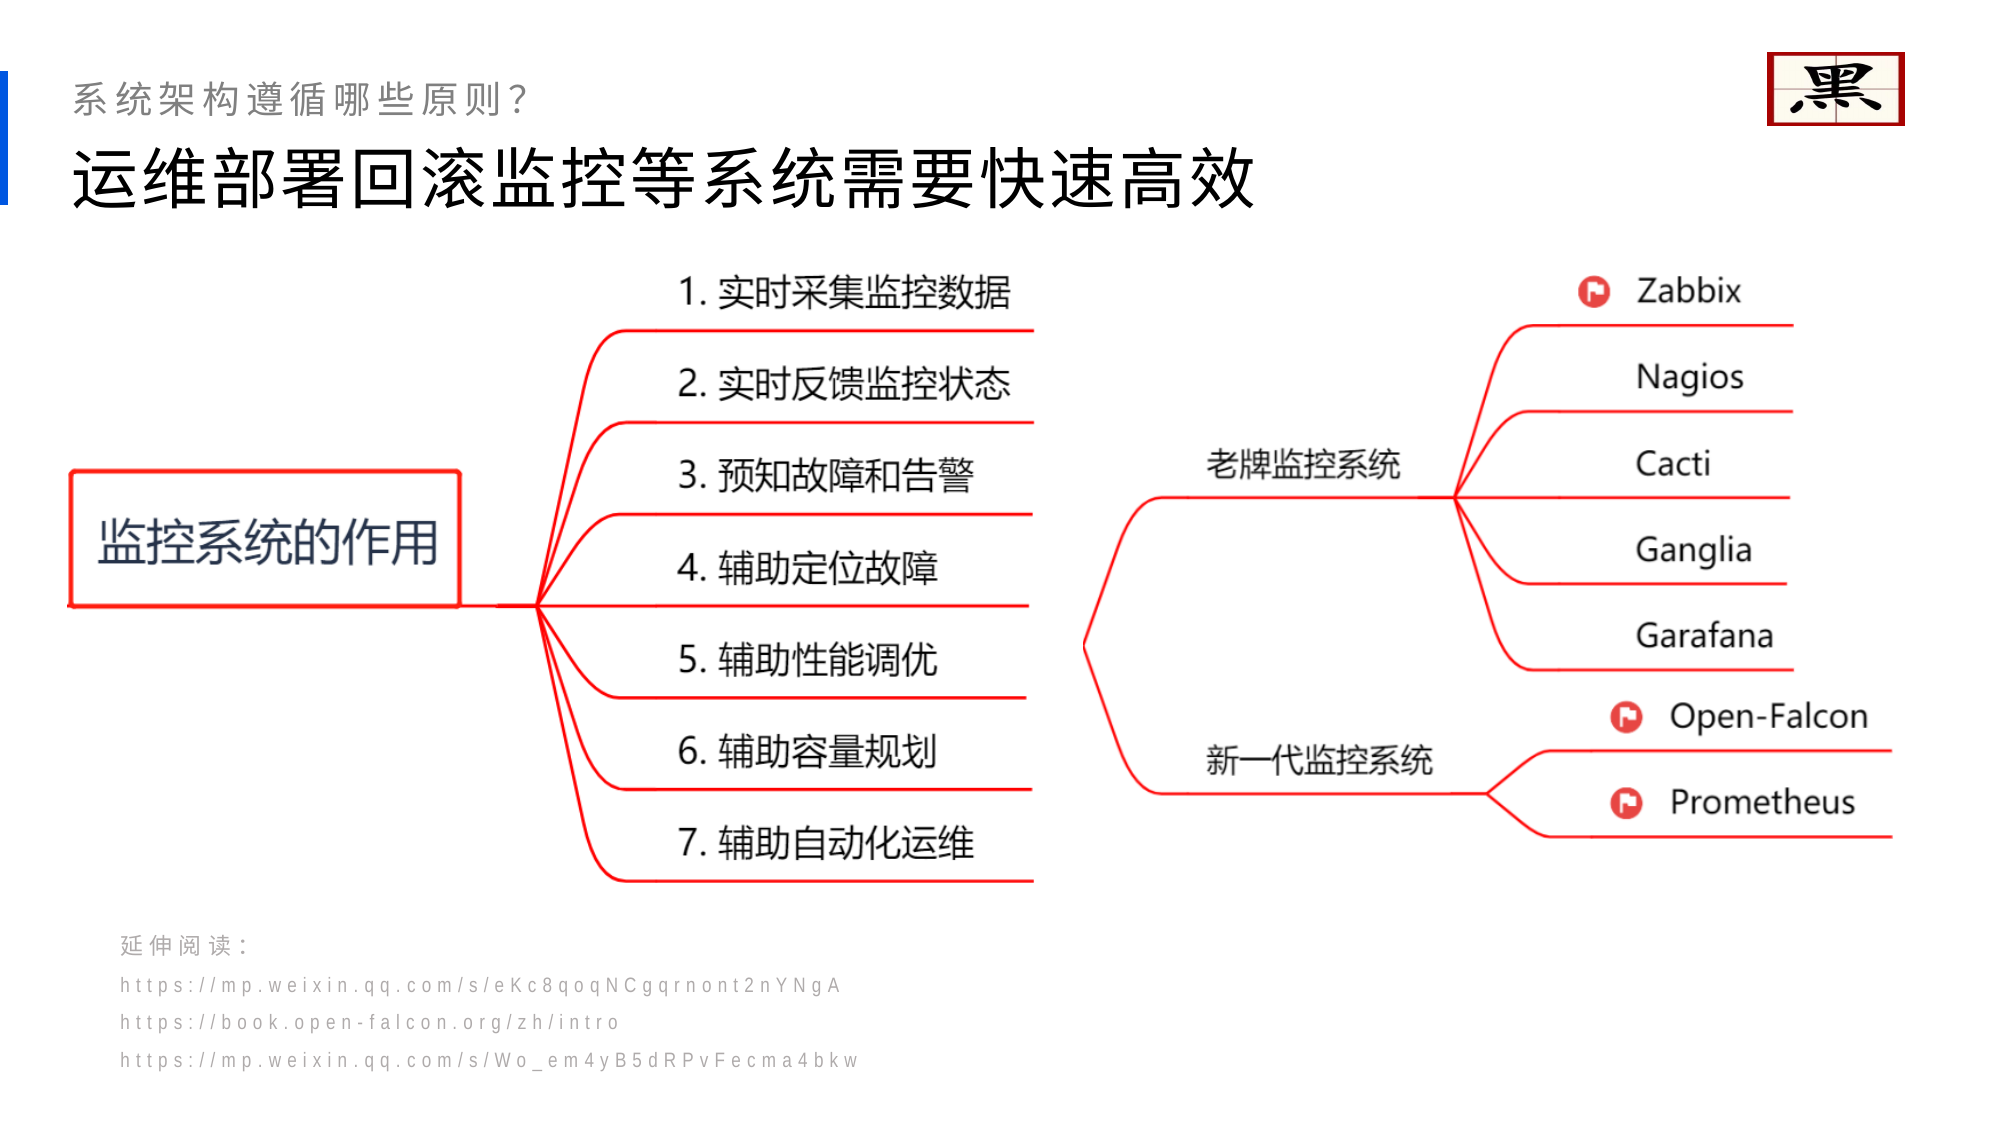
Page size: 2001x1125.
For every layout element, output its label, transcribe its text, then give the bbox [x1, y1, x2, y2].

picture [67, 260, 1921, 891]
picture [1767, 52, 1905, 120]
text_box 系统架构遵循哪些原则？ [56, 48, 1629, 121]
text_box 延伸阅读： https://mp.weixin.qq.com/s/eKc8qoqNCgqrnont2nYNgA https://book.open-falcon.org/zh/intro https://mp.weixin.qq.com/s/Wo_em4yB5dRPvFecma4bkw [105, 910, 873, 1079]
text_box [0, 71, 8, 205]
text_box 运维部署回滚监控等系统需要快速高效 [56, 120, 1907, 220]
